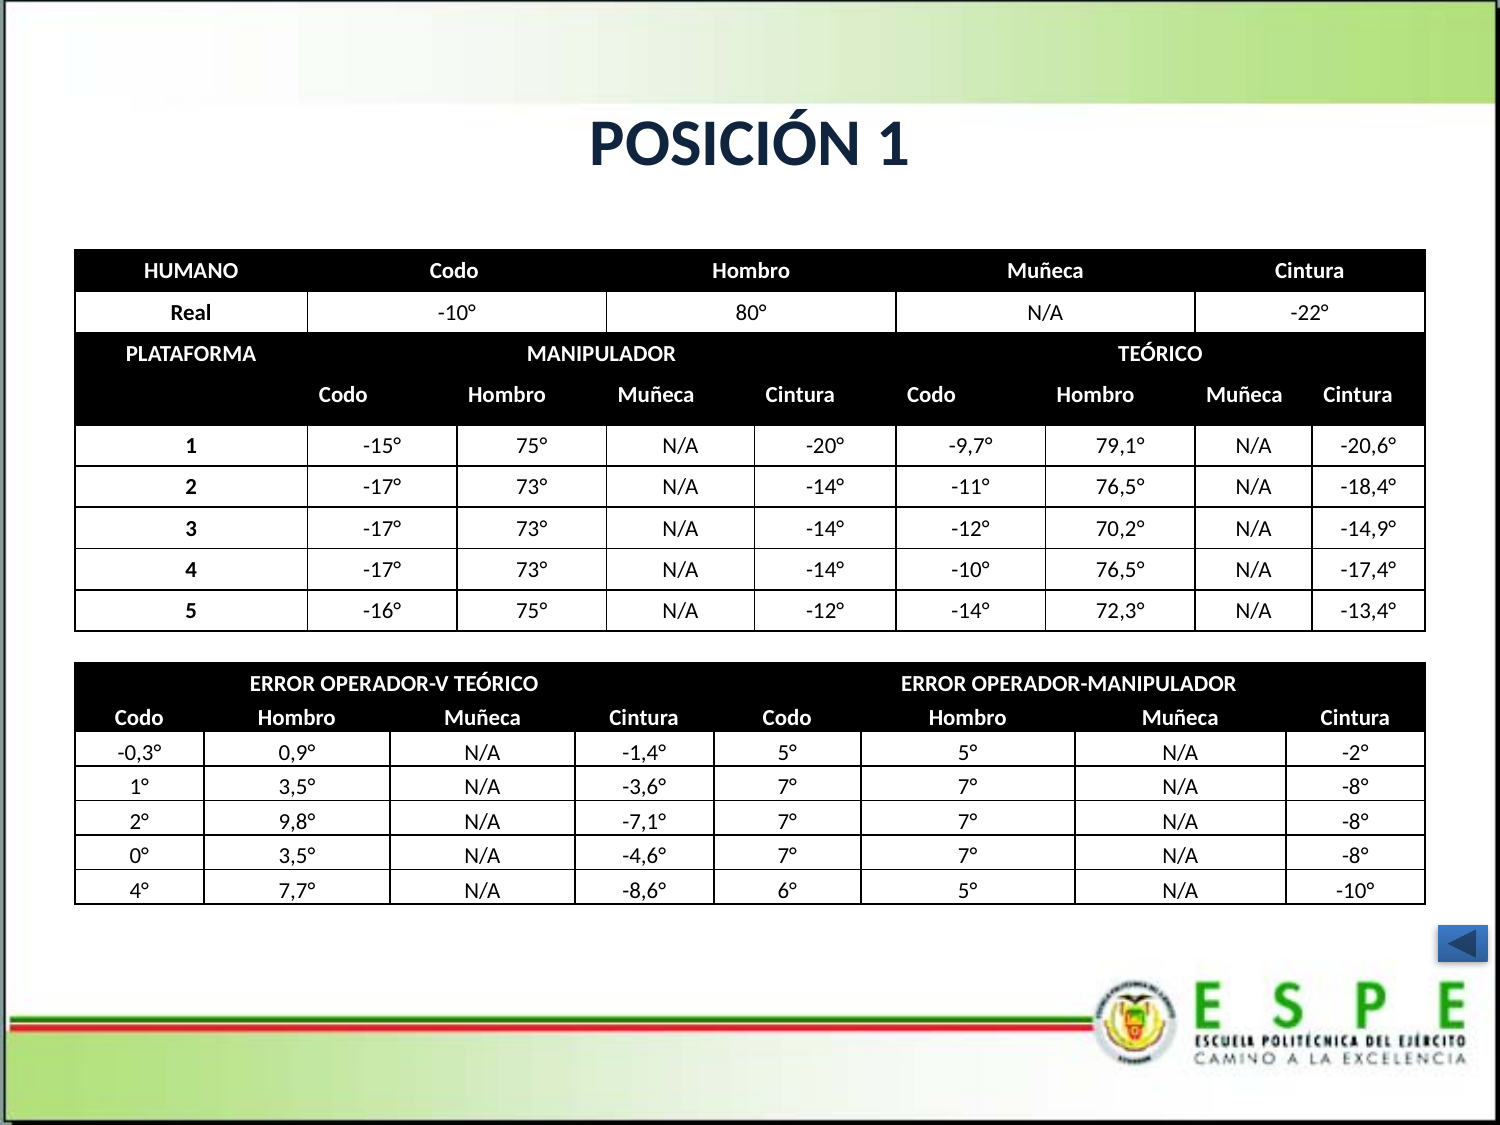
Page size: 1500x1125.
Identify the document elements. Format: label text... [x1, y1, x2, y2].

table_cell 1 [76, 426, 307, 465]
title POSICIÓN 1 [75, 45, 1425, 233]
table_cell -12° [897, 508, 1045, 548]
table_cell 5° [715, 732, 860, 765]
table_header ERROR OPERADOR-V TEÓRICO [76, 663, 713, 696]
table_cell N/A [1076, 836, 1285, 869]
table_cell N/A [391, 767, 574, 800]
table_cell TEÓRICO [897, 333, 1424, 373]
table_cell N/A [1196, 549, 1311, 589]
table_cell Codo [897, 375, 1045, 424]
table_cell 2 [76, 467, 307, 506]
table_cell -15° [308, 426, 456, 465]
table_cell Cintura [576, 698, 713, 731]
table_cell N/A [1076, 767, 1285, 800]
table_cell -14° [755, 508, 895, 548]
table_cell -14,9° [1313, 508, 1424, 548]
table_cell N/A [1196, 467, 1311, 506]
table_cell N/A [1076, 870, 1285, 903]
table_cell N/A [607, 467, 754, 506]
table_cell -8,6° [576, 870, 713, 903]
table_cell -20,6° [1313, 426, 1424, 465]
table_cell N/A [607, 549, 754, 589]
table_cell 75° [458, 426, 606, 465]
picture [0, 0, 1500, 1125]
table_cell 9,8° [205, 801, 389, 834]
table_cell 7° [862, 836, 1074, 869]
table_cell 7° [862, 767, 1074, 800]
table_cell -10° [308, 292, 606, 332]
table_cell 2° [76, 801, 203, 834]
table_cell -13,4° [1313, 591, 1424, 630]
table_cell N/A [1076, 801, 1285, 834]
table_cell -9,7° [897, 426, 1045, 465]
table_header Muñeca [897, 251, 1194, 290]
table_cell -16° [308, 591, 456, 630]
table_cell -8° [1287, 801, 1424, 834]
table_cell Cintura [1287, 698, 1424, 731]
table_cell N/A [897, 292, 1194, 332]
table_cell 76,5° [1046, 549, 1194, 589]
table_cell 79,1° [1046, 426, 1194, 465]
table_cell 3,5° [205, 767, 389, 800]
table_cell -14° [897, 591, 1045, 630]
table_cell -2° [1287, 732, 1424, 765]
table_cell N/A [391, 870, 574, 903]
table_cell Codo [308, 375, 456, 424]
table_cell -7,1° [576, 801, 713, 834]
table_cell -14° [755, 467, 895, 506]
table_cell 0,9° [205, 732, 389, 765]
table_cell 5 [76, 591, 307, 630]
table_cell PLATAFORMA [76, 333, 307, 424]
table_cell -22° [1196, 292, 1424, 332]
table_cell Muñeca [391, 698, 574, 731]
table_cell 1° [76, 767, 203, 800]
table_cell 4° [76, 870, 203, 903]
table_cell -3,6° [576, 767, 713, 800]
table_cell 4 [76, 549, 307, 589]
table_cell 72,3° [1046, 591, 1194, 630]
table_cell -10° [1287, 870, 1424, 903]
table_cell -17° [308, 508, 456, 548]
table_cell 5° [862, 732, 1074, 765]
table_header HUMANO [76, 251, 307, 290]
table_cell 73° [458, 549, 606, 589]
table_cell 80° [607, 292, 895, 332]
table_cell Codo [76, 698, 203, 731]
table_cell -4,6° [576, 836, 713, 869]
table_cell N/A [391, 732, 574, 765]
table_header ERROR OPERADOR-MANIPULADOR [715, 663, 1424, 696]
table_cell 5° [862, 870, 1074, 903]
table_cell N/A [607, 591, 754, 630]
table_cell Muñeca [1196, 375, 1311, 424]
table_cell 73° [458, 467, 606, 506]
text_box [1437, 924, 1488, 963]
table_cell 6° [715, 870, 860, 903]
table_cell 75° [458, 591, 606, 630]
table_cell MANIPULADOR [308, 333, 895, 373]
table_cell N/A [1076, 732, 1285, 765]
table_cell 3 [76, 508, 307, 548]
table_cell 73° [458, 508, 606, 548]
table_cell N/A [607, 426, 754, 465]
table_cell Muñeca [1076, 698, 1285, 731]
table_header Cintura [1196, 251, 1424, 290]
table_cell -18,4° [1313, 467, 1424, 506]
table_cell -12° [755, 591, 895, 630]
table_cell N/A [1196, 591, 1311, 630]
table_cell -8° [1287, 836, 1424, 869]
table_cell 0° [76, 836, 203, 869]
table_cell Codo [715, 698, 860, 731]
table_cell Hombro [862, 698, 1074, 731]
table_cell N/A [1196, 426, 1311, 465]
table_cell N/A [1196, 508, 1311, 548]
table_cell -17° [308, 467, 456, 506]
table_cell -11° [897, 467, 1045, 506]
table_cell 7° [862, 801, 1074, 834]
table_cell -20° [755, 426, 895, 465]
table_cell -10° [897, 549, 1045, 589]
table_cell Real [76, 292, 307, 332]
table_cell -0,3° [76, 732, 203, 765]
table_cell Cintura [1313, 375, 1424, 424]
table_cell Hombro [458, 375, 606, 424]
table_cell 76,5° [1046, 467, 1194, 506]
table_cell 7° [715, 767, 860, 800]
table_cell N/A [391, 801, 574, 834]
table_cell N/A [391, 836, 574, 869]
table_cell -14° [755, 549, 895, 589]
table_cell 7,7° [205, 870, 389, 903]
table_cell 70,2° [1046, 508, 1194, 548]
table_cell Hombro [1046, 375, 1194, 424]
table_cell 3,5° [205, 836, 389, 869]
table_cell -1,4° [576, 732, 713, 765]
table_cell Cintura [755, 375, 895, 424]
table_cell N/A [607, 508, 754, 548]
table_header Hombro [607, 251, 895, 290]
table_header Codo [308, 251, 606, 290]
table_cell 7° [715, 836, 860, 869]
table_cell -8° [1287, 767, 1424, 800]
table_cell Hombro [205, 698, 389, 731]
table_cell Muñeca [607, 375, 754, 424]
table_cell -17,4° [1313, 549, 1424, 589]
table_cell 7° [715, 801, 860, 834]
table_cell -17° [308, 549, 456, 589]
